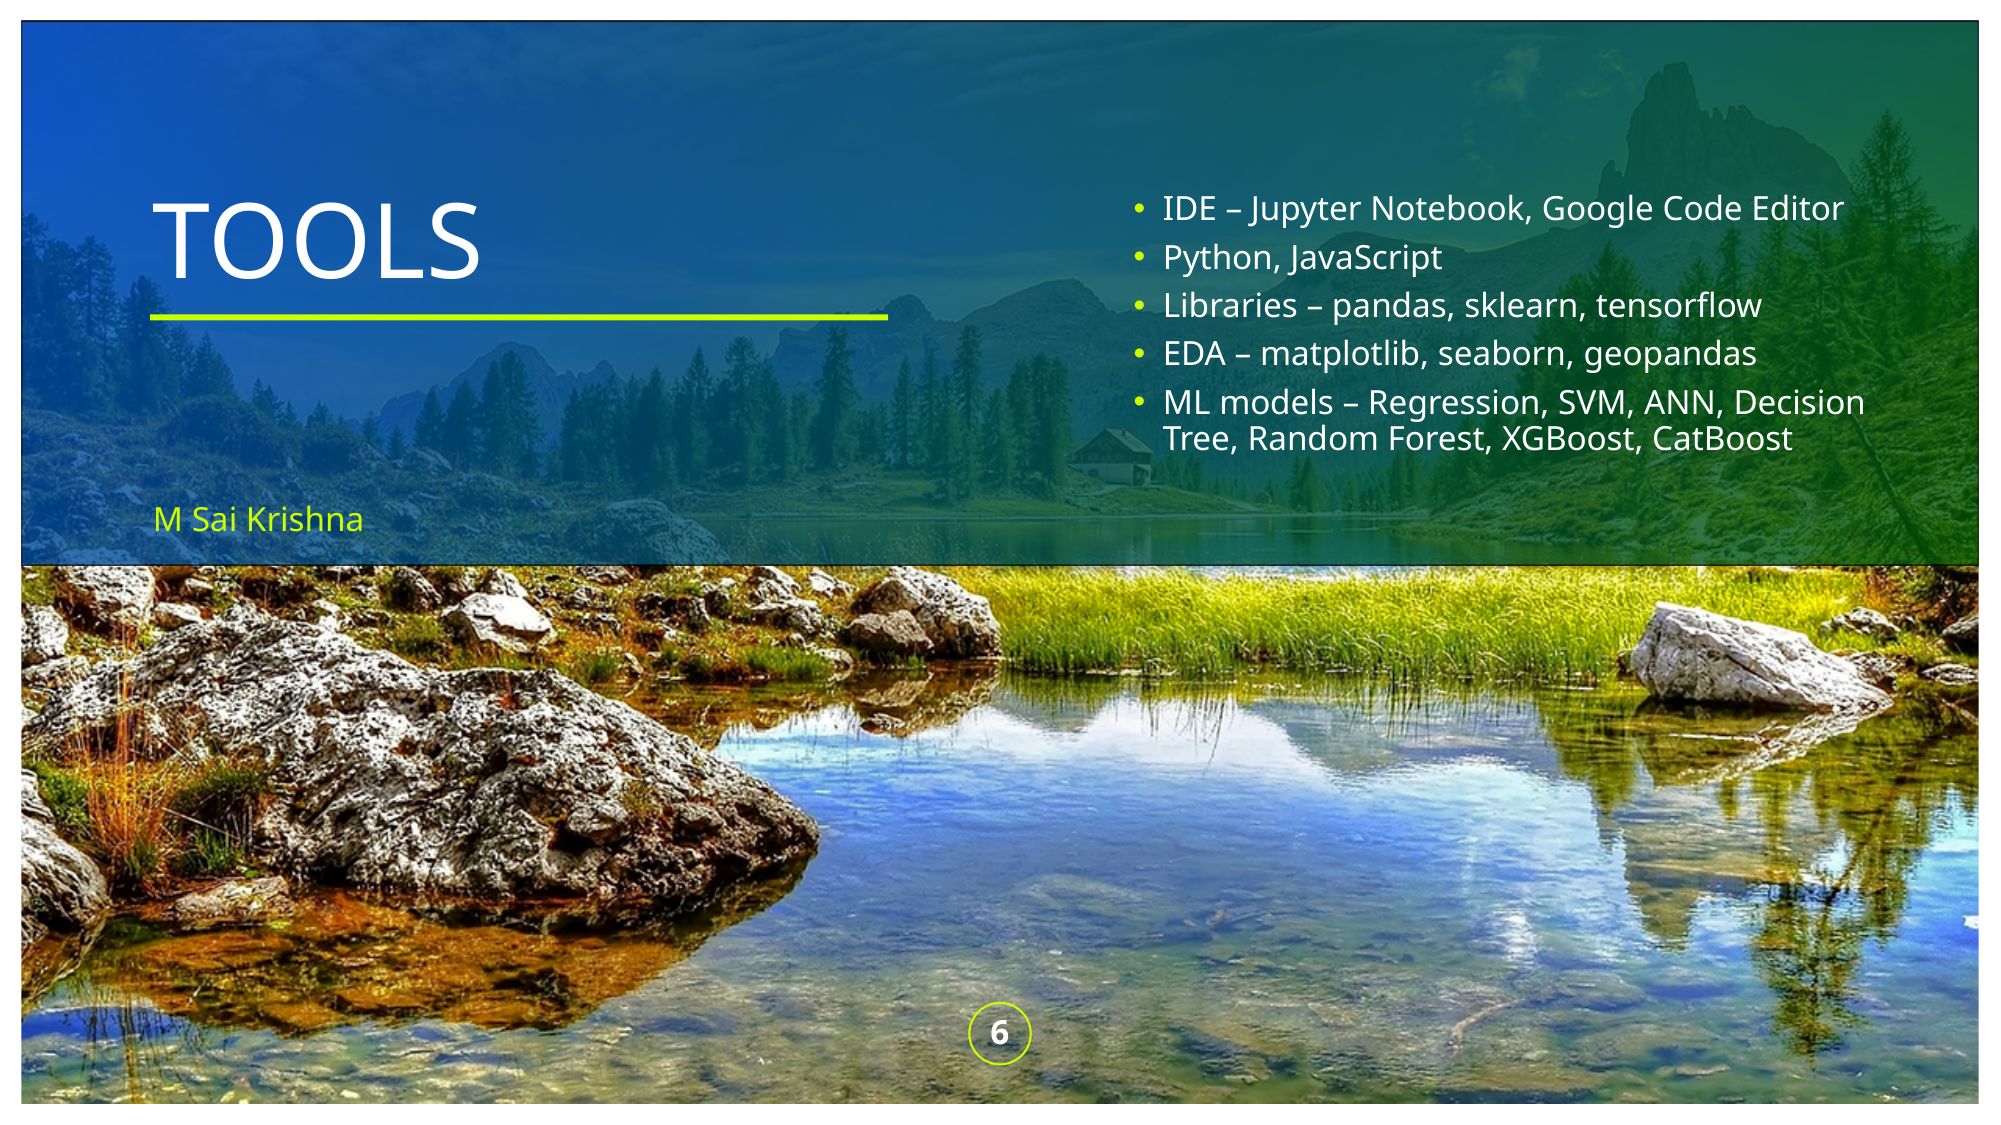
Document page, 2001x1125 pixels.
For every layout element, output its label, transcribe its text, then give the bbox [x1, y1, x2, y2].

list IDE – Jupyter Notebook, Google Code Editor Python, JavaScript Libraries – pandas, sklearn, tensorflow EDA – matplotlib, seaborn, geopandas ML models – Regression, SVM, ANN, Decision Tree, Random Forest, XGBoost, CatBoost [1118, 184, 1927, 488]
picture [21, 21, 1979, 1104]
title TOOLS [138, 180, 1011, 310]
footer M Sai Krishna [138, 487, 696, 548]
slide_number 6 [954, 1003, 1045, 1064]
